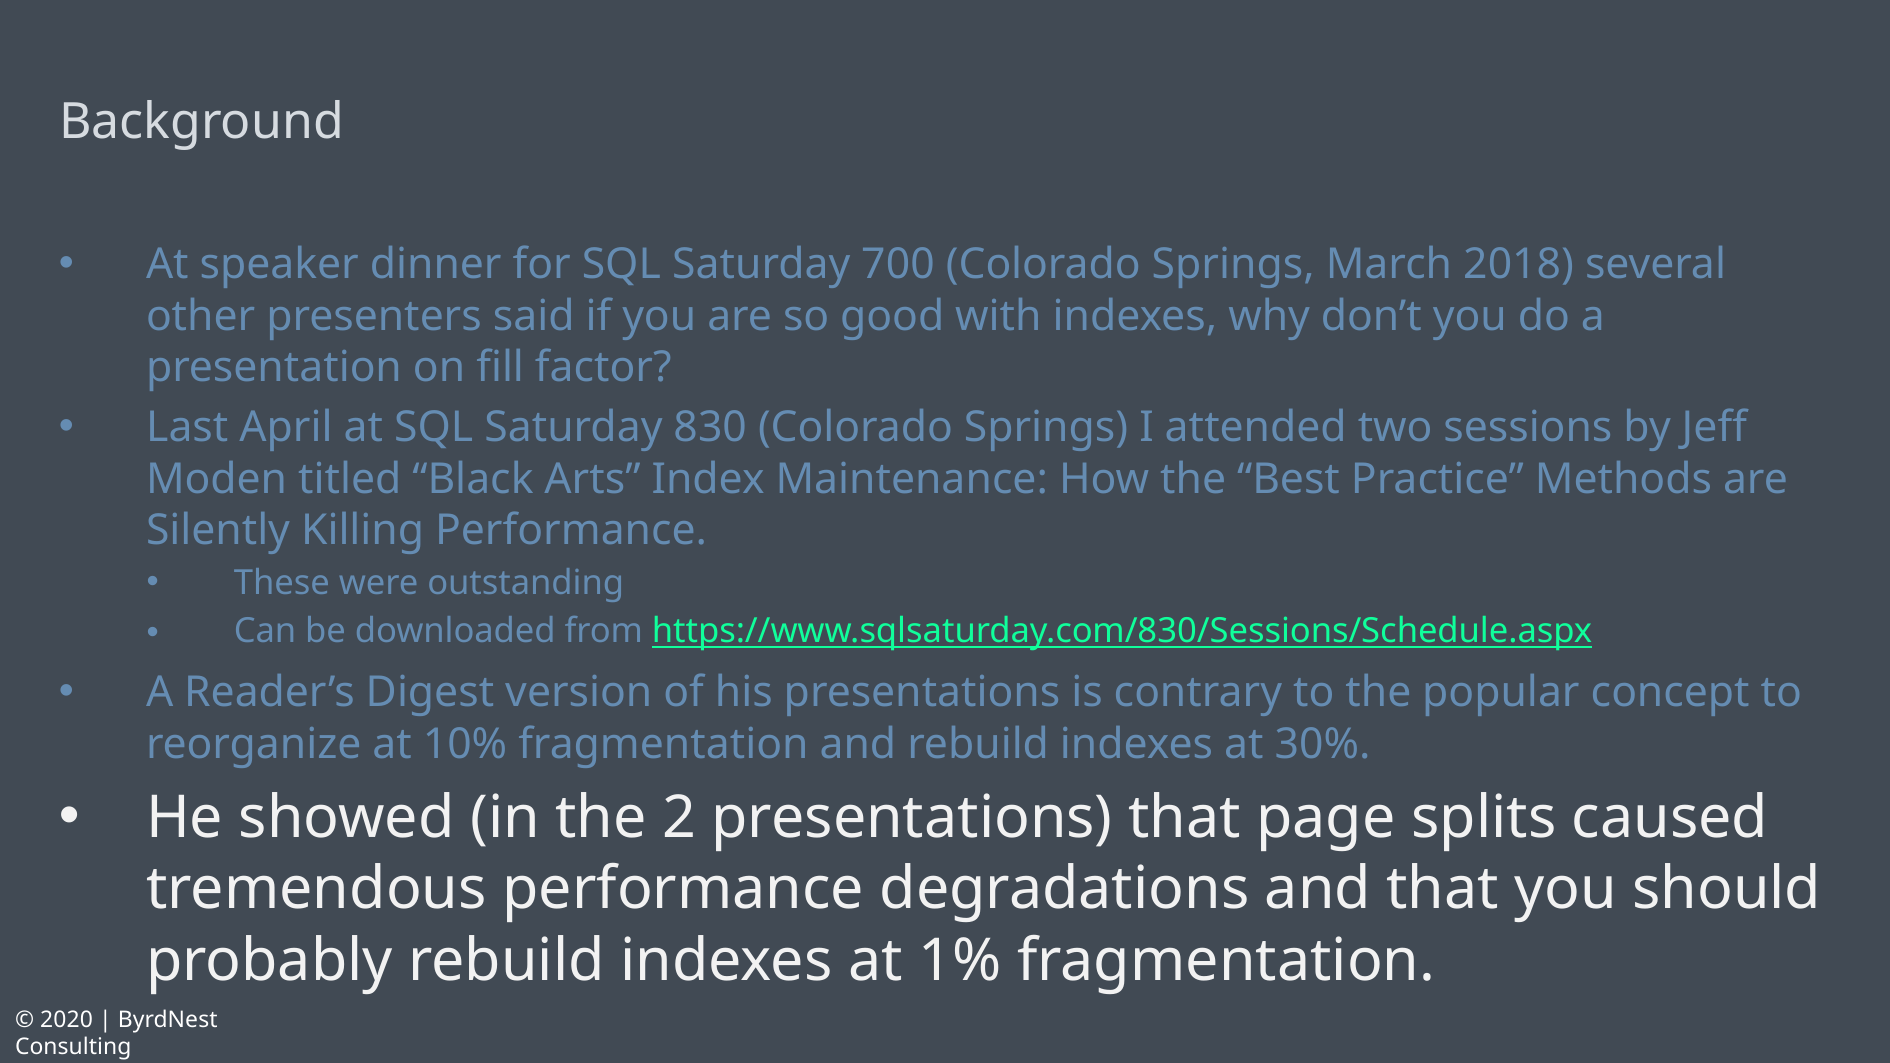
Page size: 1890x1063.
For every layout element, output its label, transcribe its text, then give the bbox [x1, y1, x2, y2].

title Background [59, 59, 1831, 178]
list At speaker dinner for SQL Saturday 700 (Colorado Springs, March 2018) several other presenters said if you are so good with indexes, why don’t you do a presentation on fill factor? Last April at SQL Saturday 830 (Colorado Springs) I attended two sessions by Jeff Moden titled “Black Arts” Index Maintenance: How the “Best Practice” Methods are Silently Killing Performance. These were outstanding Can be downloaded from https://www.sqlsaturday.com/830/Sessions/Schedule.aspx A Reader’s Digest version of his presentations is contrary to the popular concept to reorganize at 10% fragmentation and rebuild indexes at 30%. He showed (in the 2 presentations) that page splits caused tremendous performance degradations and that you should probably rebuild indexes at 1% fragmentation. [59, 236, 1831, 1004]
text_box © 2020 | ByrdNest Consulting [0, 1001, 337, 1062]
